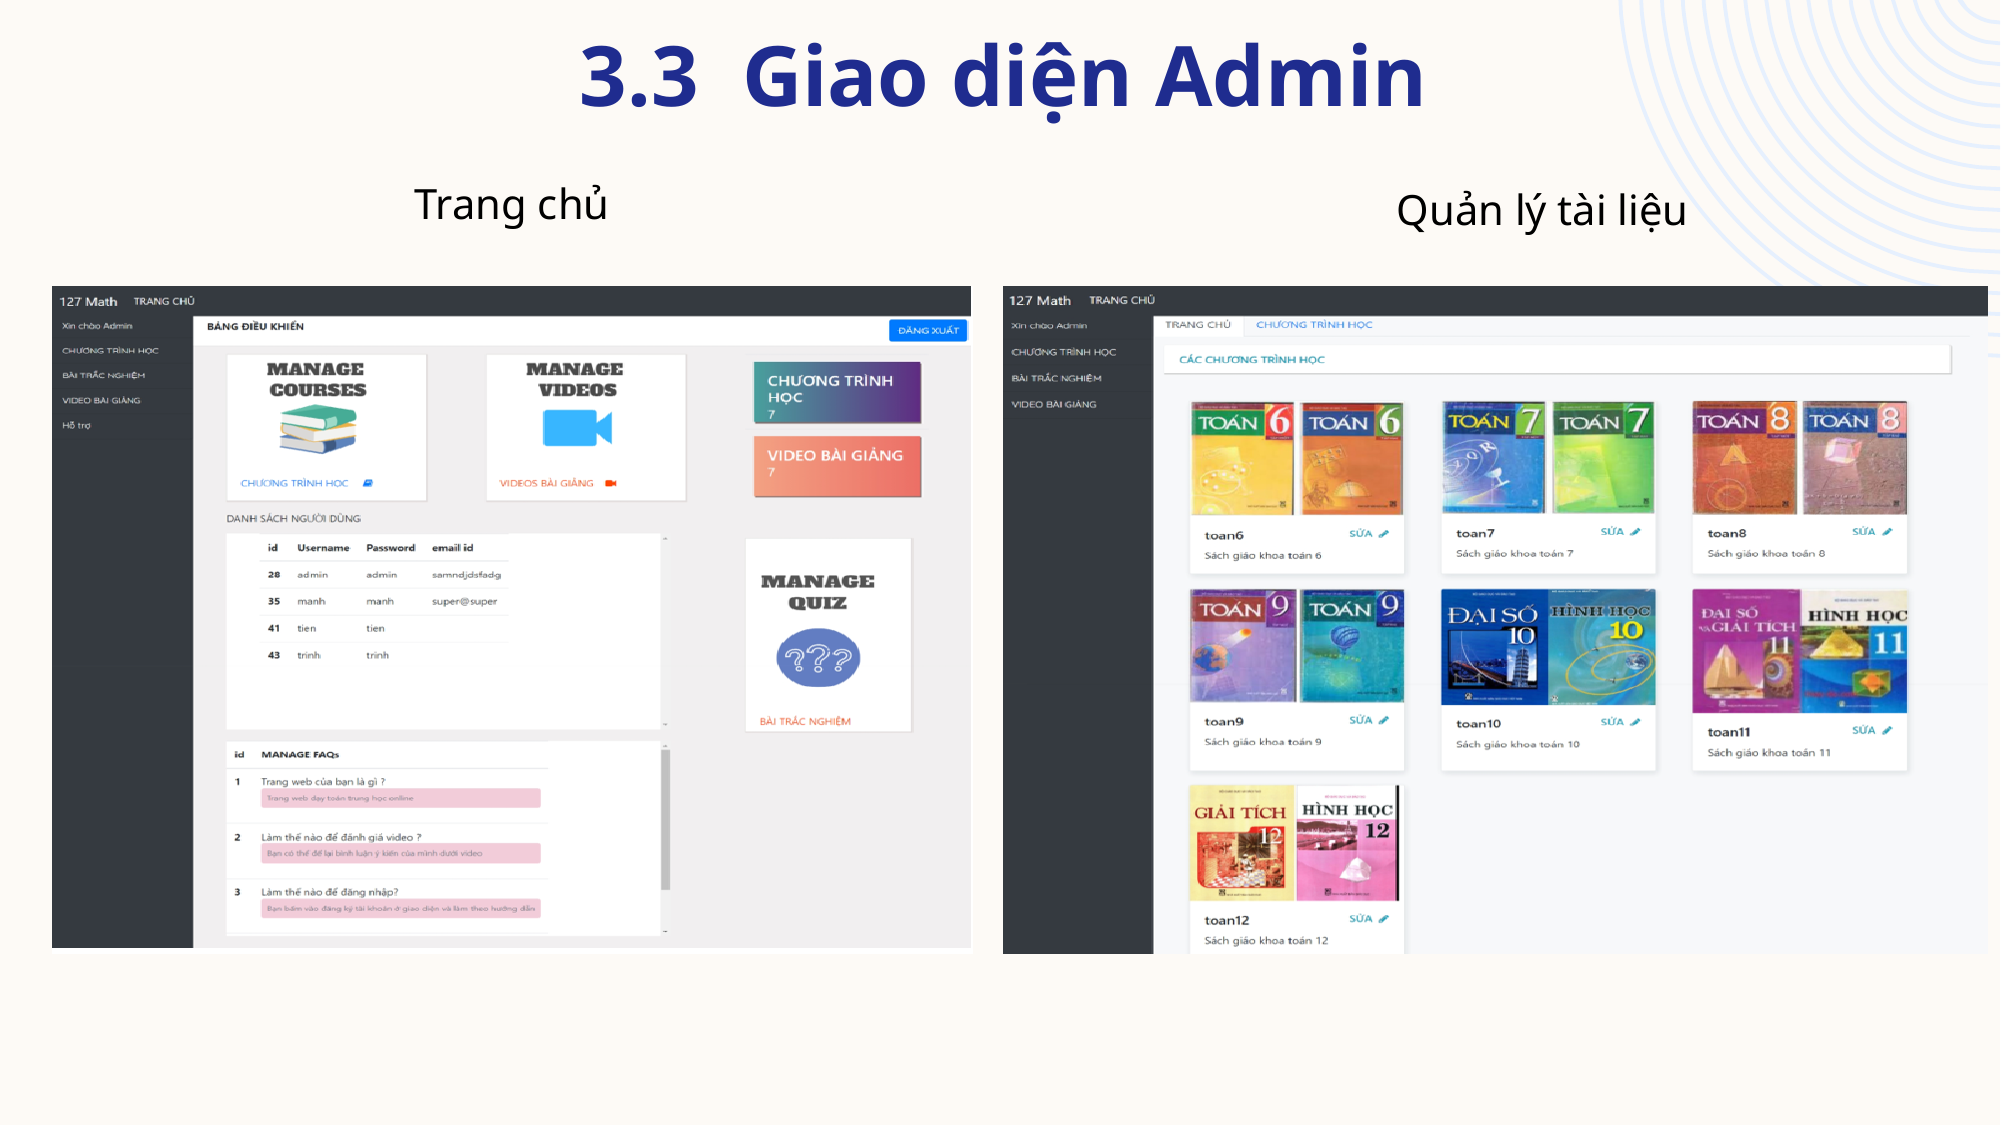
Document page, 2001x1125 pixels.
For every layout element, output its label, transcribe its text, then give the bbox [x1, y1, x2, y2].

text_box 3.3 Giao diện Admin [0, 15, 2000, 131]
text_box Quản lý tài liệu [1092, 176, 1843, 242]
picture [52, 286, 973, 954]
text_box Trang chủ [62, 171, 813, 236]
picture [1003, 286, 1988, 954]
